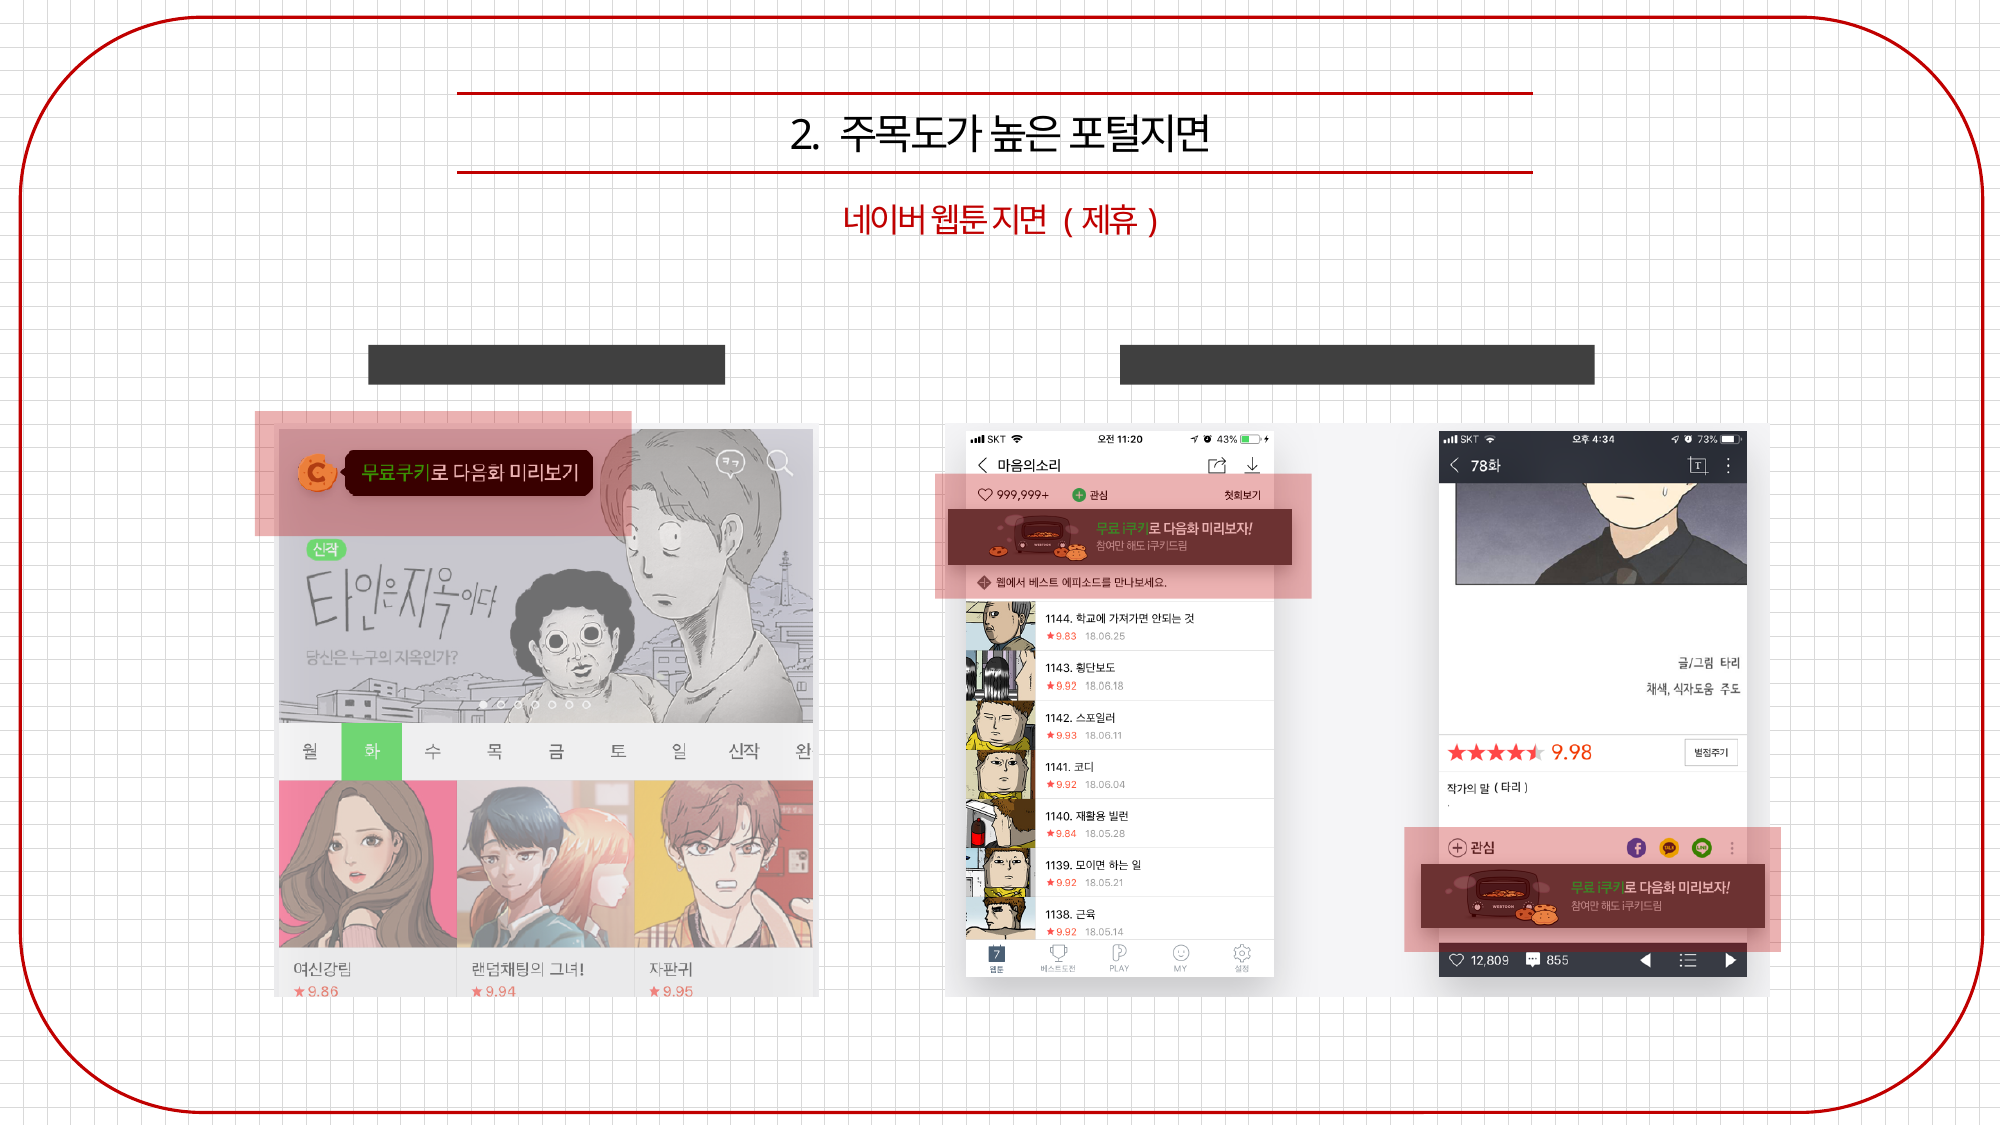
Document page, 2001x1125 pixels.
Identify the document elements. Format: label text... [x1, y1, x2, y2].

text_box [1770, 826, 1782, 953]
text_box 네이버 웹툰 지면 (제휴) [827, 191, 1173, 247]
picture [274, 423, 819, 997]
text_box [934, 473, 945, 600]
text_box 네이버 웹툰&시리즈 상단의 이동경로 [368, 344, 726, 385]
picture [945, 423, 1770, 997]
text_box [254, 410, 633, 537]
text_box 작품별 회차 목록 상단 및 웹툰 하단의 추가유입 경로 [1120, 344, 1595, 385]
text_box 2. 주목도가 높은 포털지면 [774, 100, 1229, 165]
